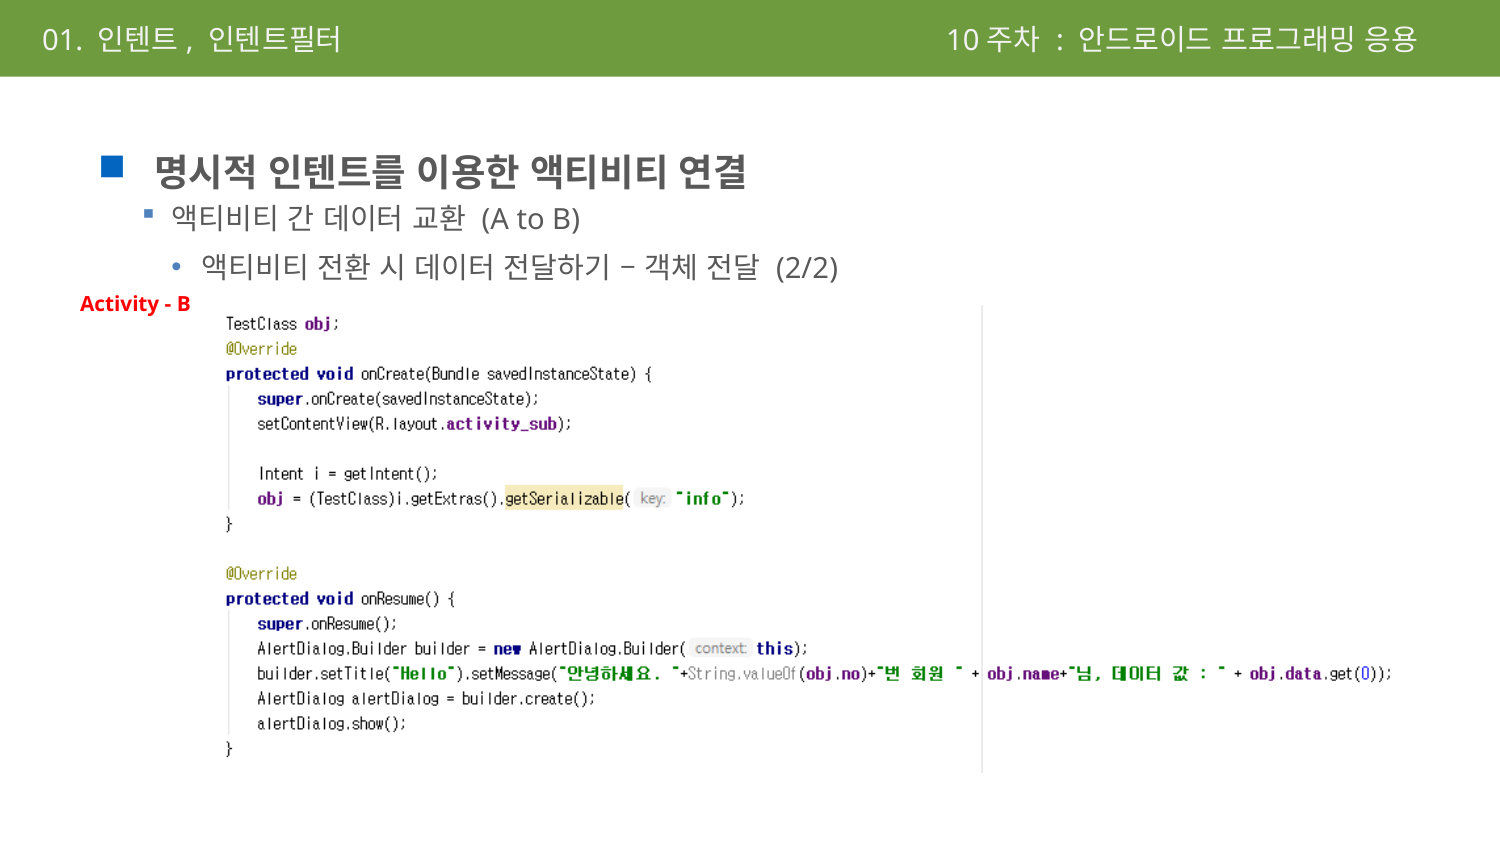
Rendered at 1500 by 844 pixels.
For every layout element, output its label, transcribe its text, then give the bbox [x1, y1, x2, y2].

text_box Activity - B [71, 287, 220, 325]
text_box 명시적 인텐트를 이용한 액티비티 연결 액티비티 간 데이터 교환 (A to B) 액티비티 전환 시 데이터 전달하기 – 객체 전달 (2/2) [83, 119, 1419, 400]
list 01. 인텐트, 인텐트필터 [33, 19, 500, 67]
text_box 10주차 : 안드로이드 프로그래밍 응용 [937, 20, 1491, 65]
picture [219, 305, 1399, 773]
